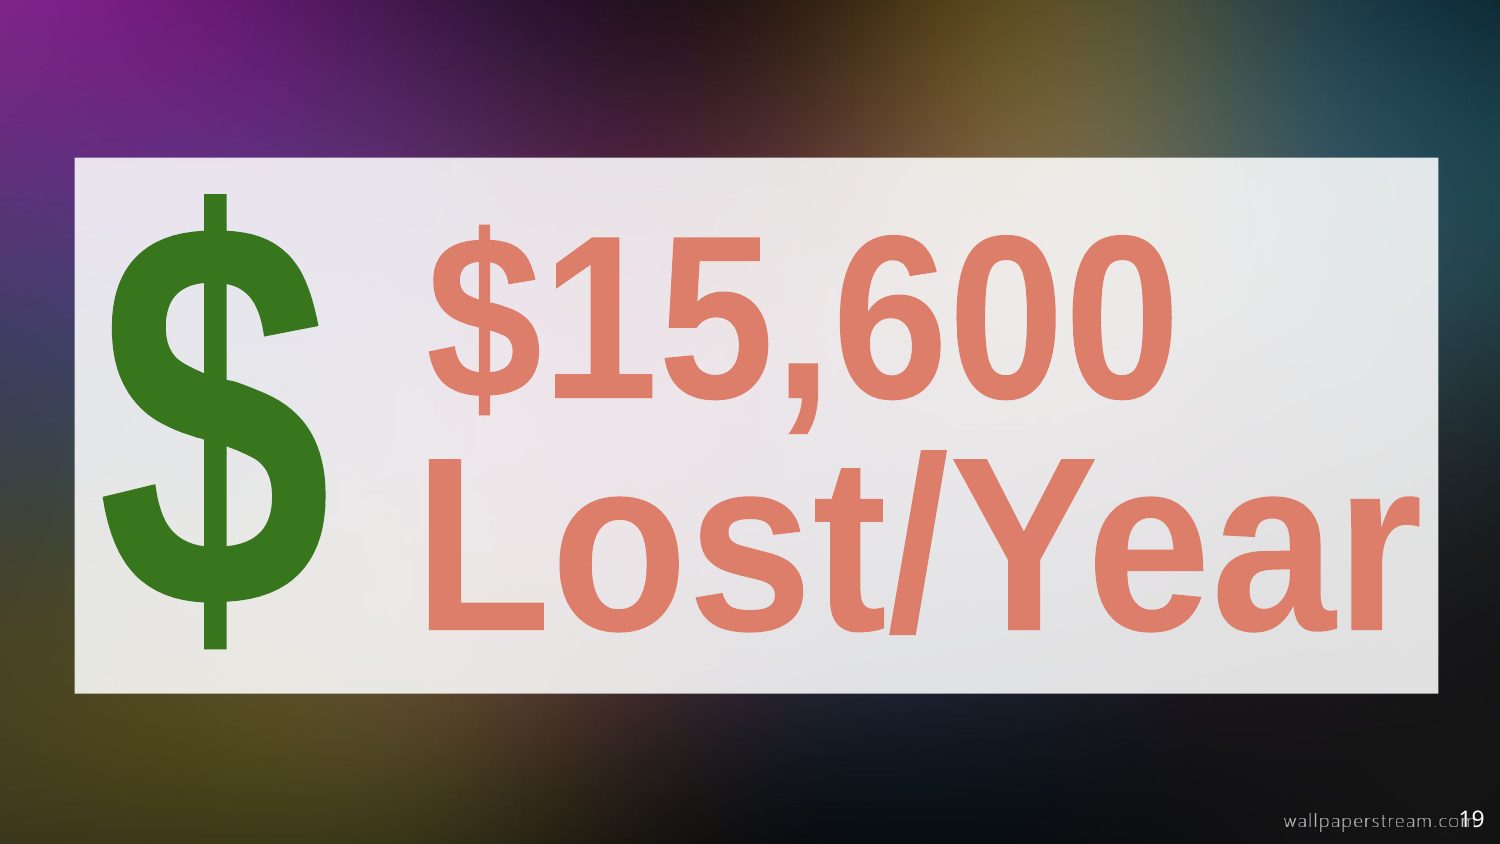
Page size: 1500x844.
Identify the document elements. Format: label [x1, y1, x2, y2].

picture [0, 0, 1500, 844]
text_box [102, 193, 1420, 650]
